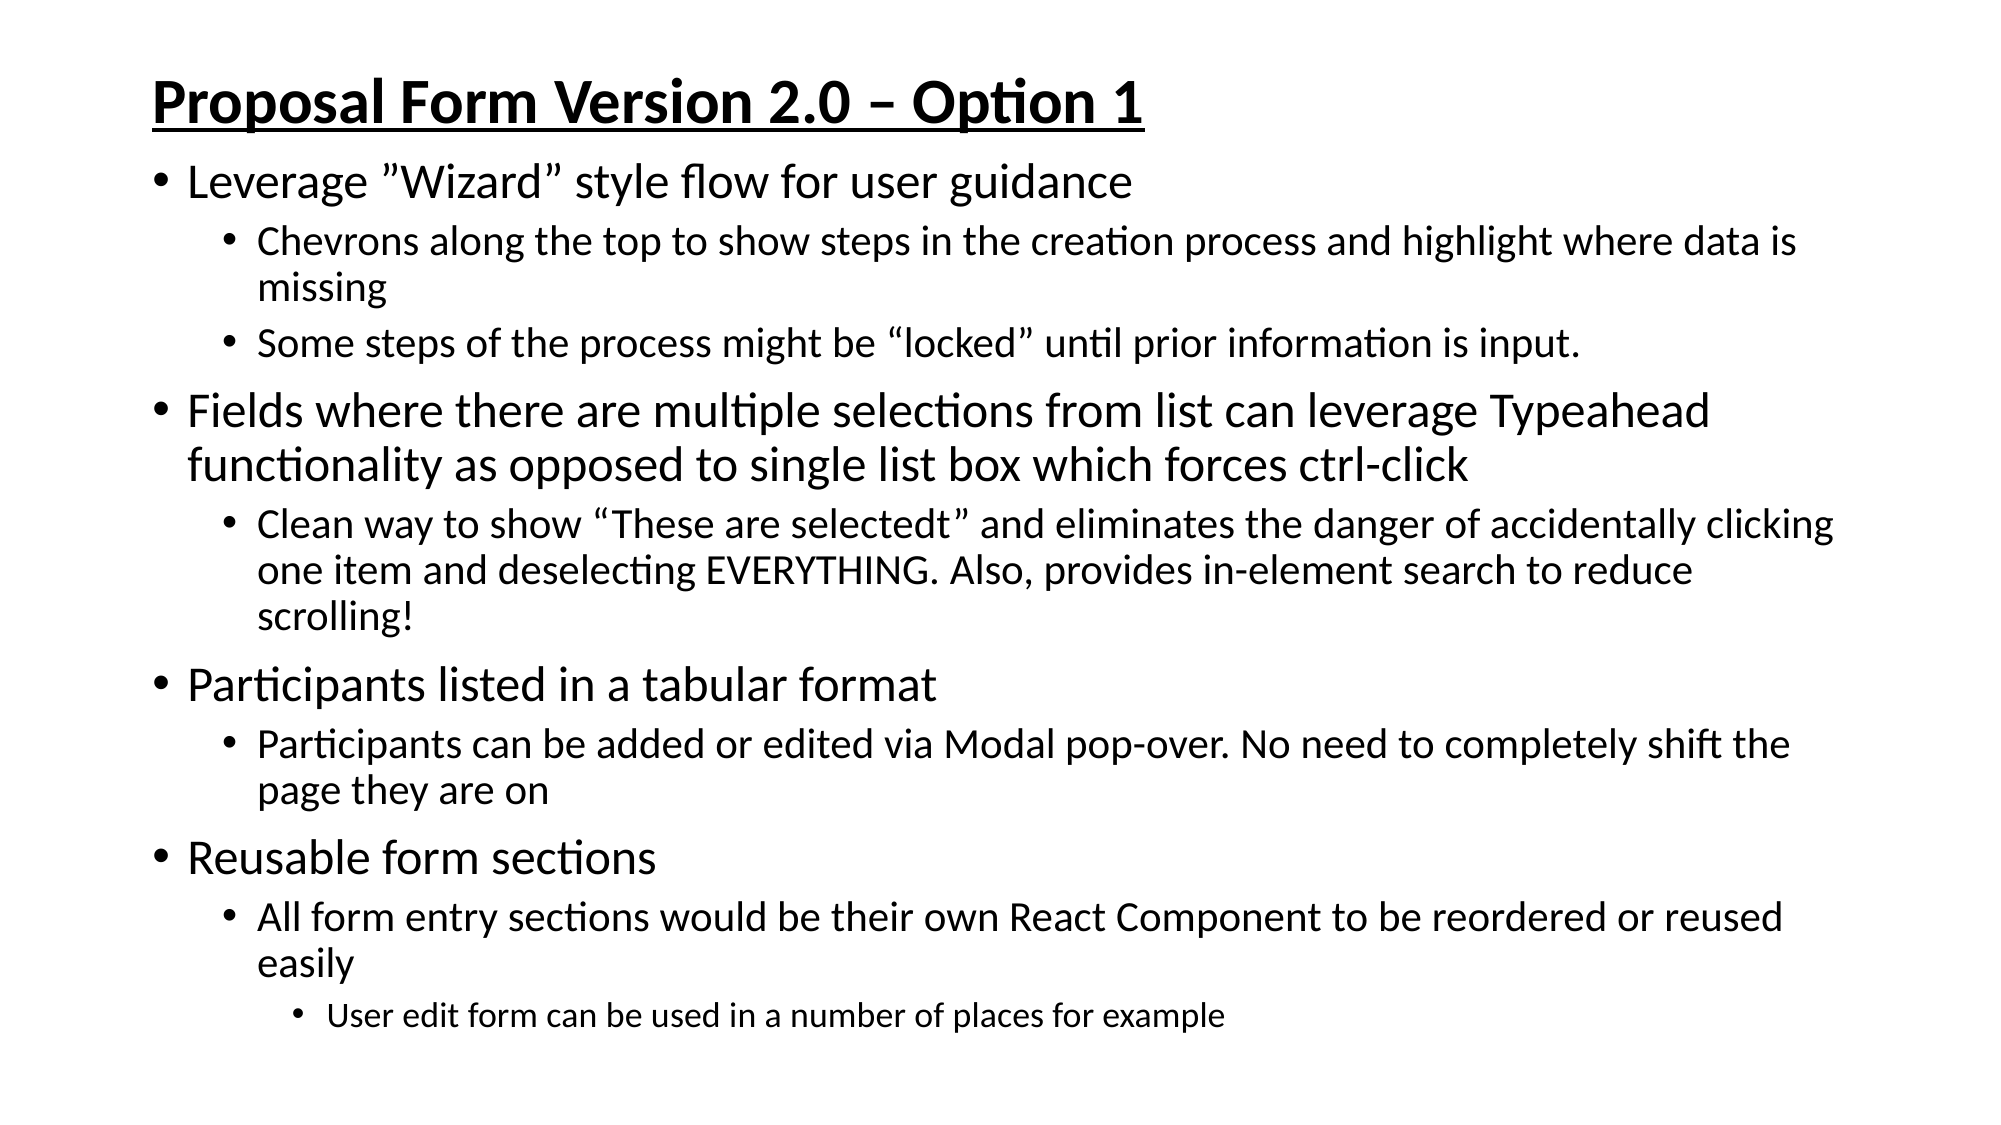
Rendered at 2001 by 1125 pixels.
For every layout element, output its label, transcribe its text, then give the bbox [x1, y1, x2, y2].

list Proposal Form Version 2.0 – Option 1 Leverage ”Wizard” style flow for user guidance Chevrons along the top to show steps in the creation process and highlight where data is missing Some steps of the process might be “locked” until prior information is input. Fields where there are multiple selections from list can leverage Typeahead functionality as opposed to single list box which forces ctrl-click Clean way to show “These are selectedt” and eliminates the danger of accidentally clicking one item and deselecting EVERYTHING. Also, provides in-element search to reduce scrolling! Participants listed in a tabular format Participants can be added or edited via Modal pop-over. No need to completely shift the page they are on Reusable form sections All form entry sections would be their own React Component to be reordered or reused easily User edit form can be used in a number of places for example [137, 60, 1863, 1045]
